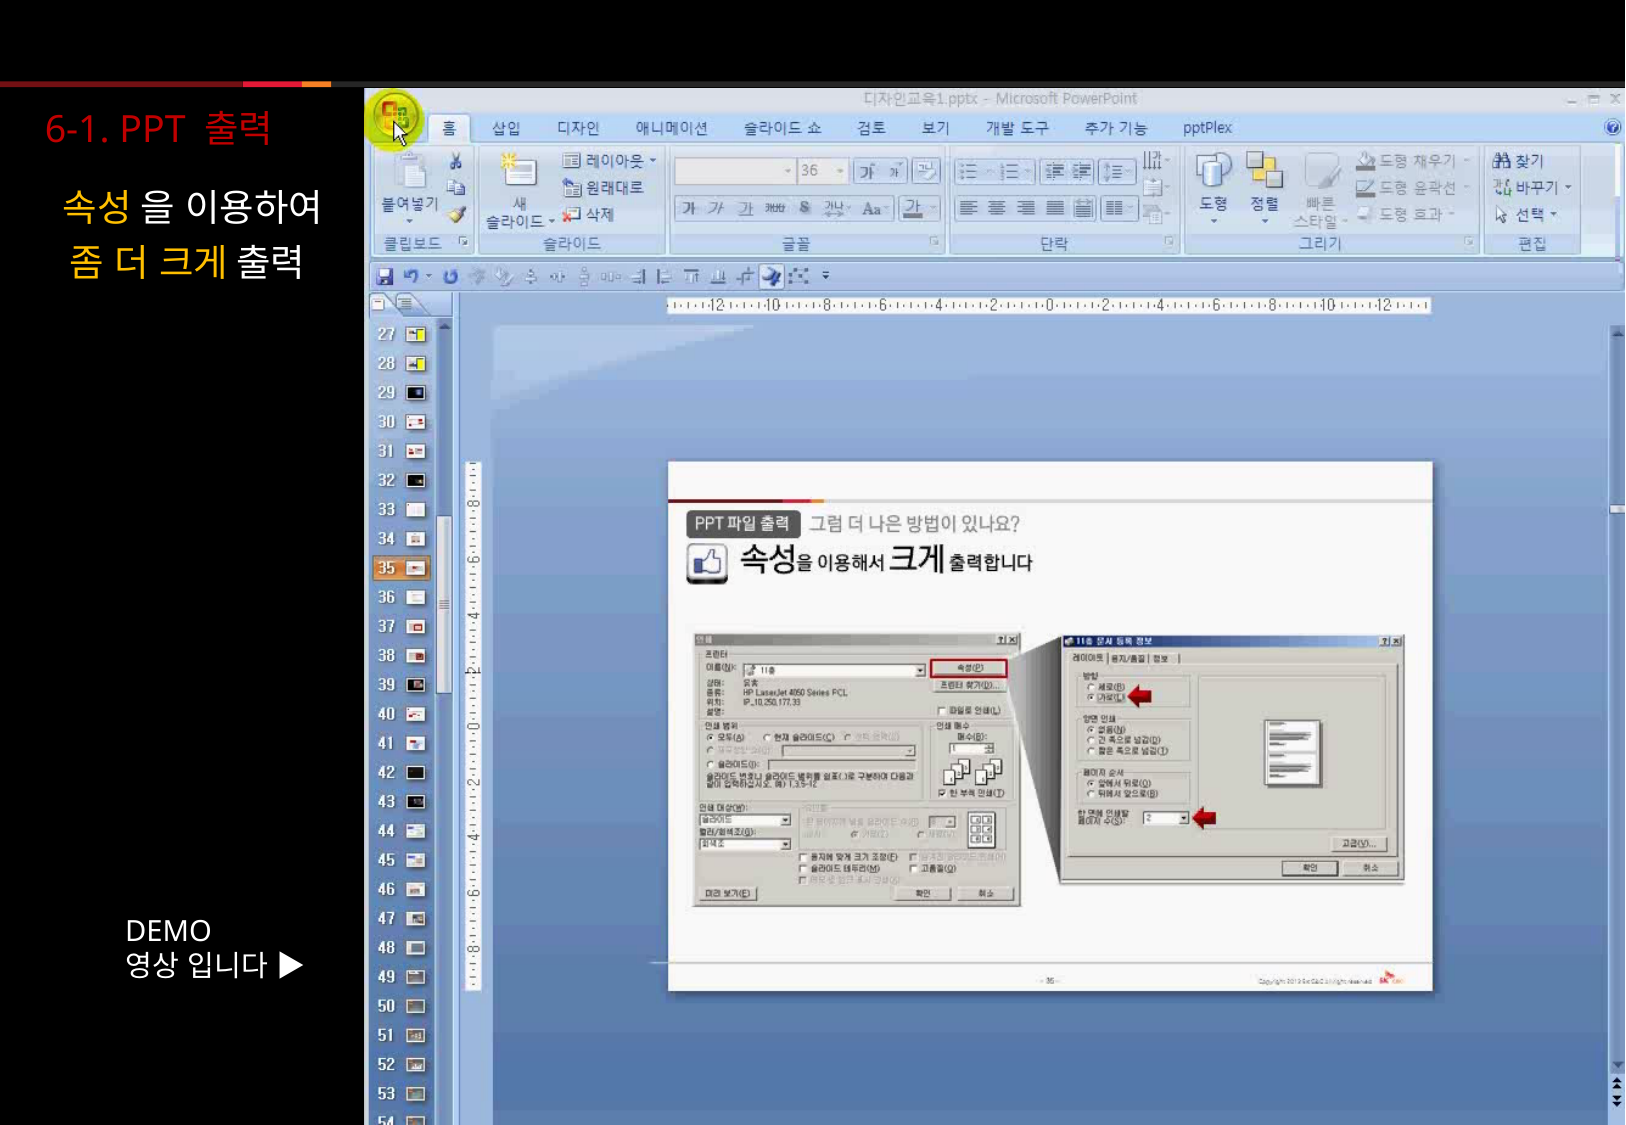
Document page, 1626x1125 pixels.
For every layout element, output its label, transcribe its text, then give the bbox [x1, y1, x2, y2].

text_box 을 이용하여 [147, 176, 339, 237]
text_box 좀 더 크게 [54, 231, 244, 292]
text_box 6-1. PPT 출력 [30, 98, 289, 158]
text_box 출력 [244, 231, 320, 292]
text_box 속성 [48, 176, 147, 237]
text_box DEMO 영상 입니다 ▶ [110, 905, 321, 990]
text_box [363, 87, 1625, 1125]
